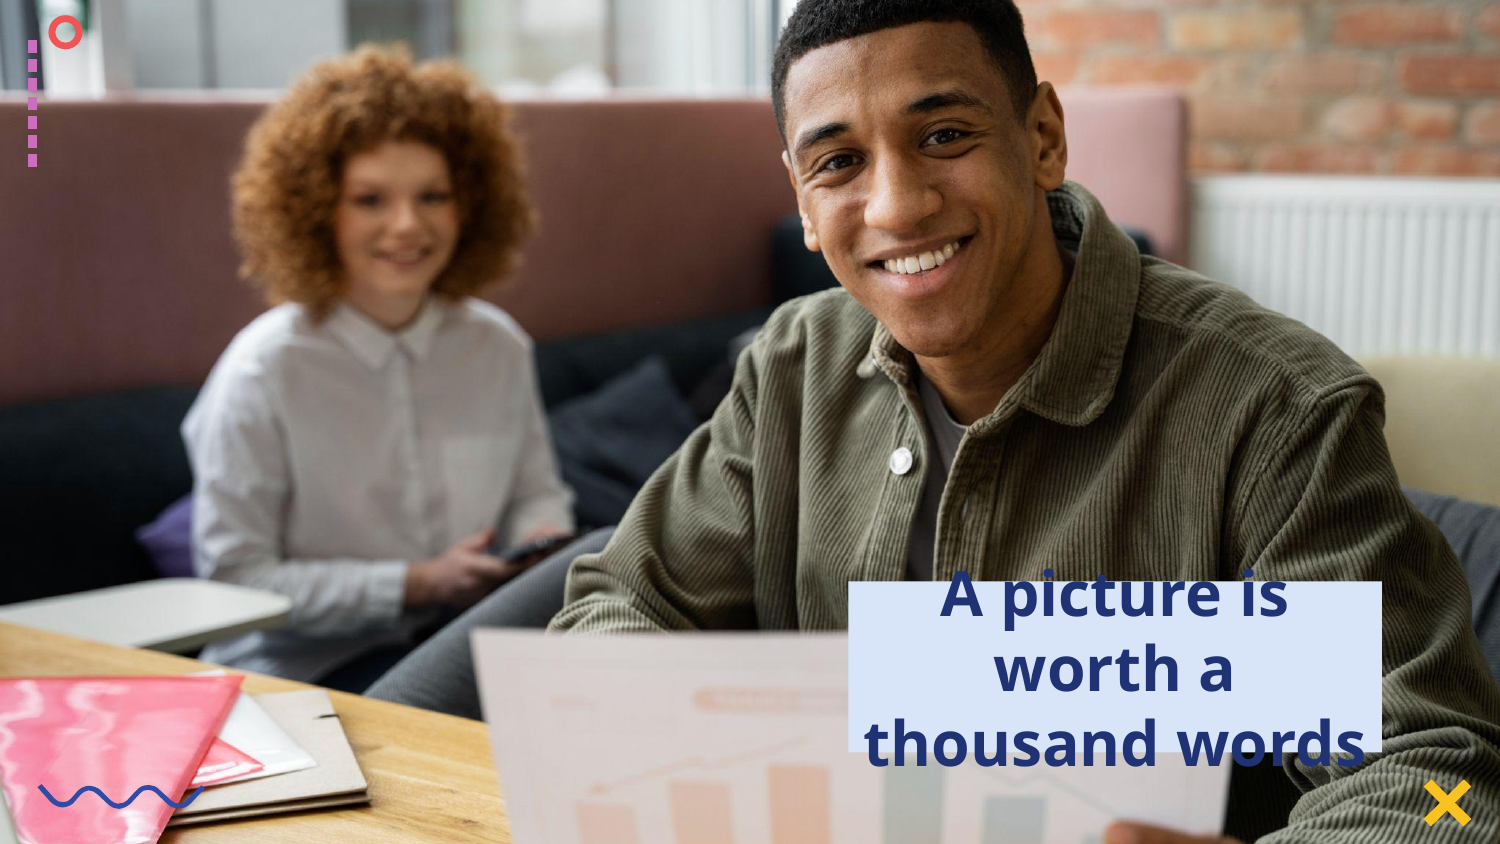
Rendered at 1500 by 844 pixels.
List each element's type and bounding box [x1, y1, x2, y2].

picture [0, 0, 1500, 844]
text_box [28, 14, 1472, 827]
